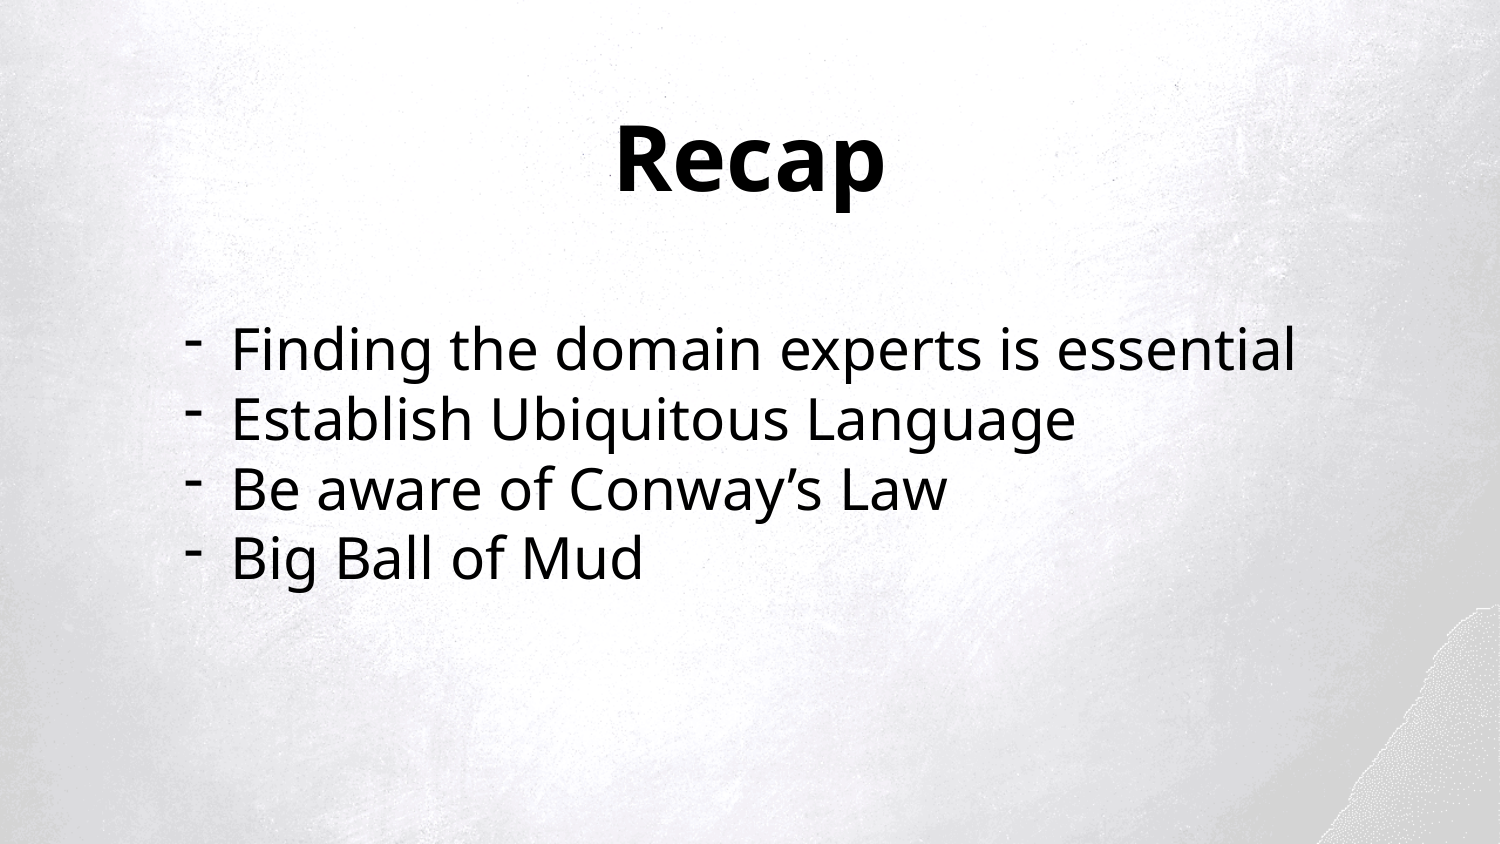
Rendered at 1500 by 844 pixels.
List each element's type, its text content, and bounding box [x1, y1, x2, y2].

picture [0, 0, 1500, 844]
text_box Finding the domain experts is essential Establish Ubiquitous Language Be aware of Conway’s Law Big Ball of Mud [168, 296, 1332, 707]
text_box Recap [112, 84, 1388, 275]
